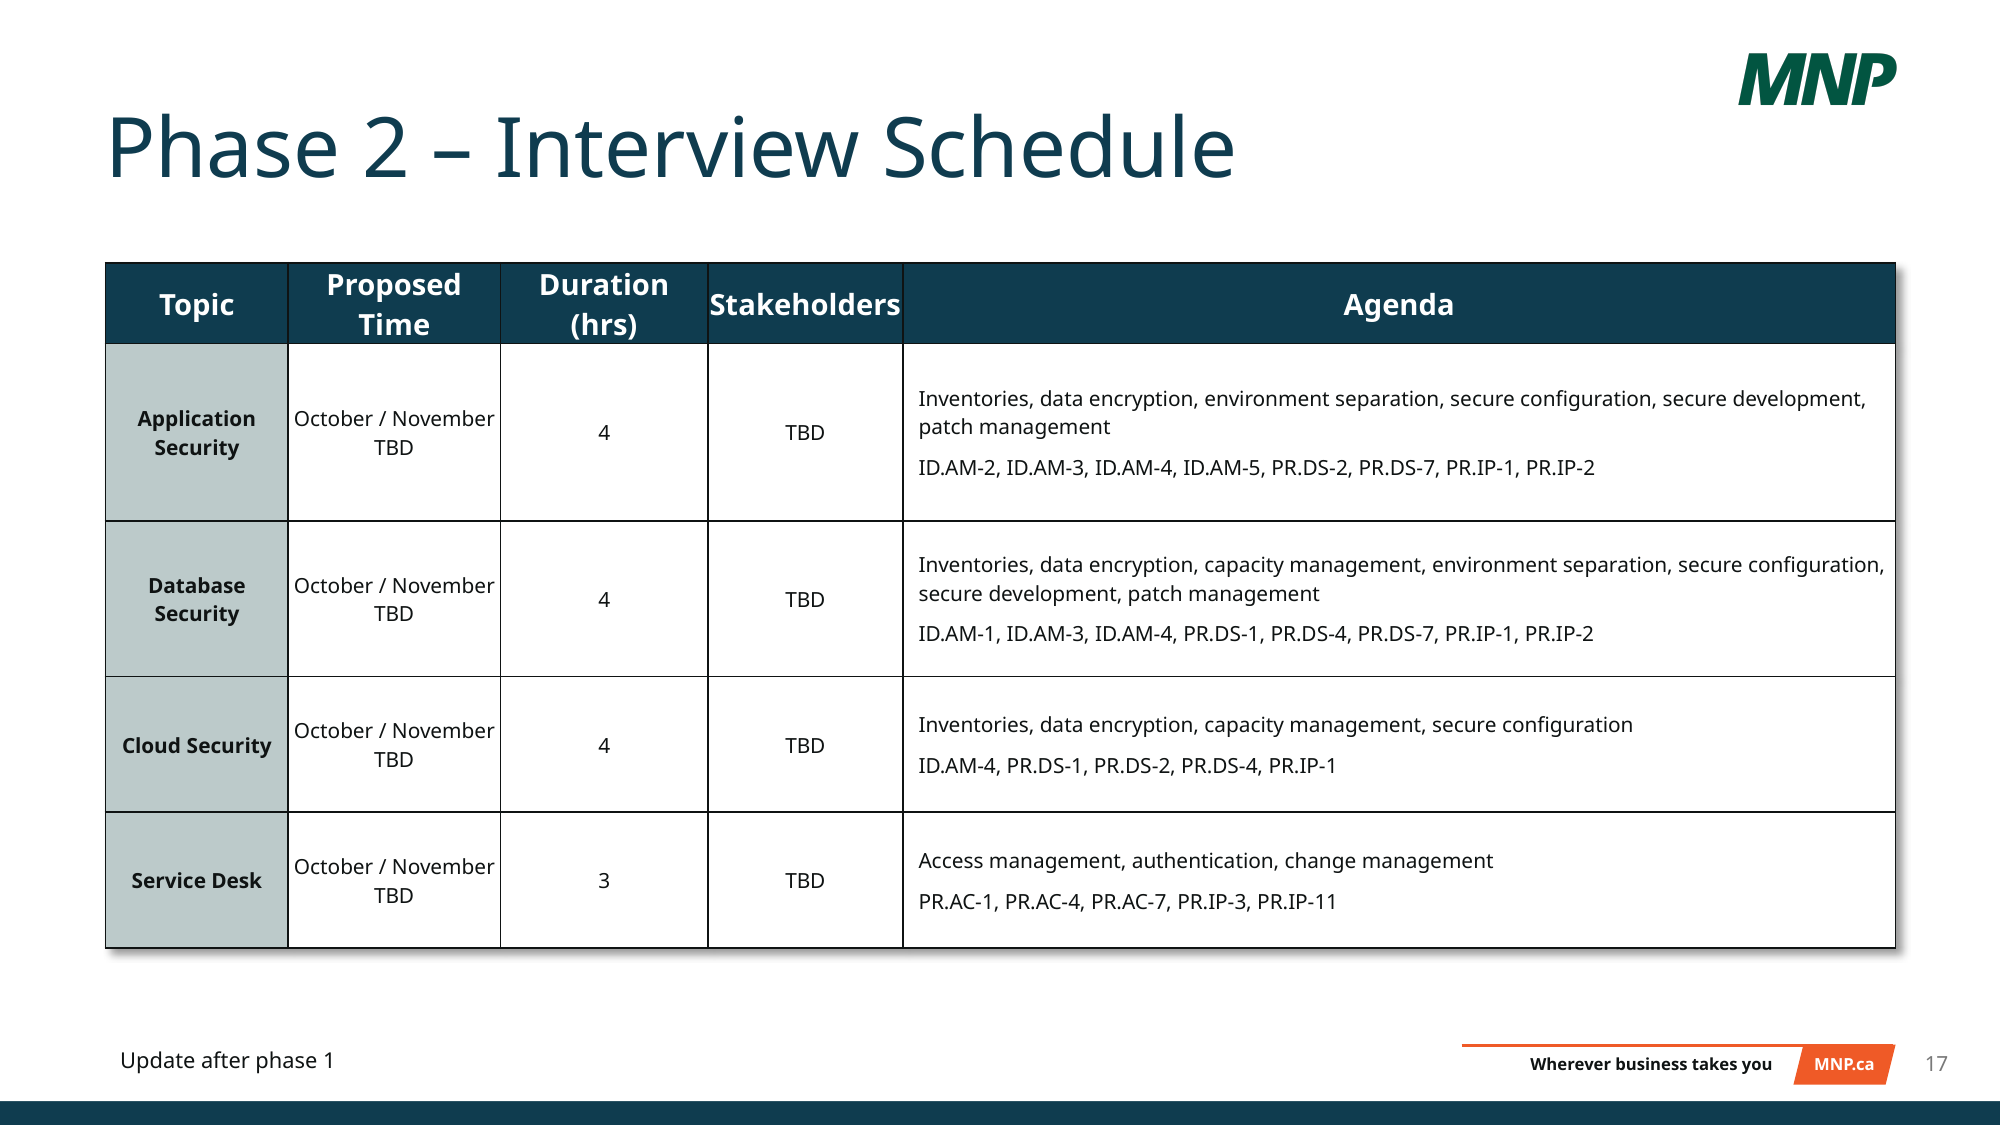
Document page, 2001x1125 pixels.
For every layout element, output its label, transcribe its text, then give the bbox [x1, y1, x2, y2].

title Phase 2 – Interview Schedule [105, 105, 1896, 197]
table_header Topic [106, 264, 287, 343]
table_cell TBD [709, 522, 902, 676]
table_cell October / November TBD [289, 344, 500, 520]
table_cell TBD [709, 677, 902, 811]
table_cell TBD [709, 813, 902, 947]
text_box Update after phase 1 [105, 1039, 936, 1081]
table_cell Service Desk [106, 813, 287, 947]
table_cell 3 [501, 813, 707, 947]
table_header Agenda [904, 264, 1895, 343]
table_cell October / November TBD [289, 677, 500, 811]
table_cell TBD [709, 344, 902, 520]
table_cell Database Security [106, 522, 287, 676]
table_cell Cloud Security [106, 677, 287, 811]
table_cell Inventories, data encryption, capacity management, secure configuration ID.AM-4, PR.DS-1, PR.DS-2, PR.DS-4, PR.IP-1 [904, 677, 1895, 811]
table_cell Inventories, data encryption, environment separation, secure configuration, secure development, patch management ID.AM-2, ID.AM-3, ID.AM-4, ID.AM-5, PR.DS-2, PR.DS-7, PR.IP-1, PR.IP-2 [904, 344, 1895, 520]
picture [1733, 48, 1905, 109]
table_cell October / November TBD [289, 522, 500, 676]
table_cell 4 [501, 344, 707, 520]
table_header Duration (hrs) [501, 264, 707, 343]
table_header Proposed Time [289, 264, 500, 343]
table_cell Application Security [106, 344, 287, 520]
table_cell Inventories, data encryption, capacity management, environment separation, secure configuration, secure development, patch management ID.AM-1, ID.AM-3, ID.AM-4, PR.DS-1, PR.DS-4, PR.DS-7, PR.IP-1, PR.IP-2 [904, 522, 1895, 676]
table_cell October / November TBD [289, 813, 500, 947]
table_cell 4 [501, 677, 707, 811]
table_header Stakeholders [709, 264, 902, 343]
slide_number 17 [1895, 1043, 1978, 1085]
table_cell 4 [501, 522, 707, 676]
table_cell Access management, authentication, change management PR.AC-1, PR.AC-4, PR.AC-7, PR.IP-3, PR.IP-11 [904, 813, 1895, 947]
